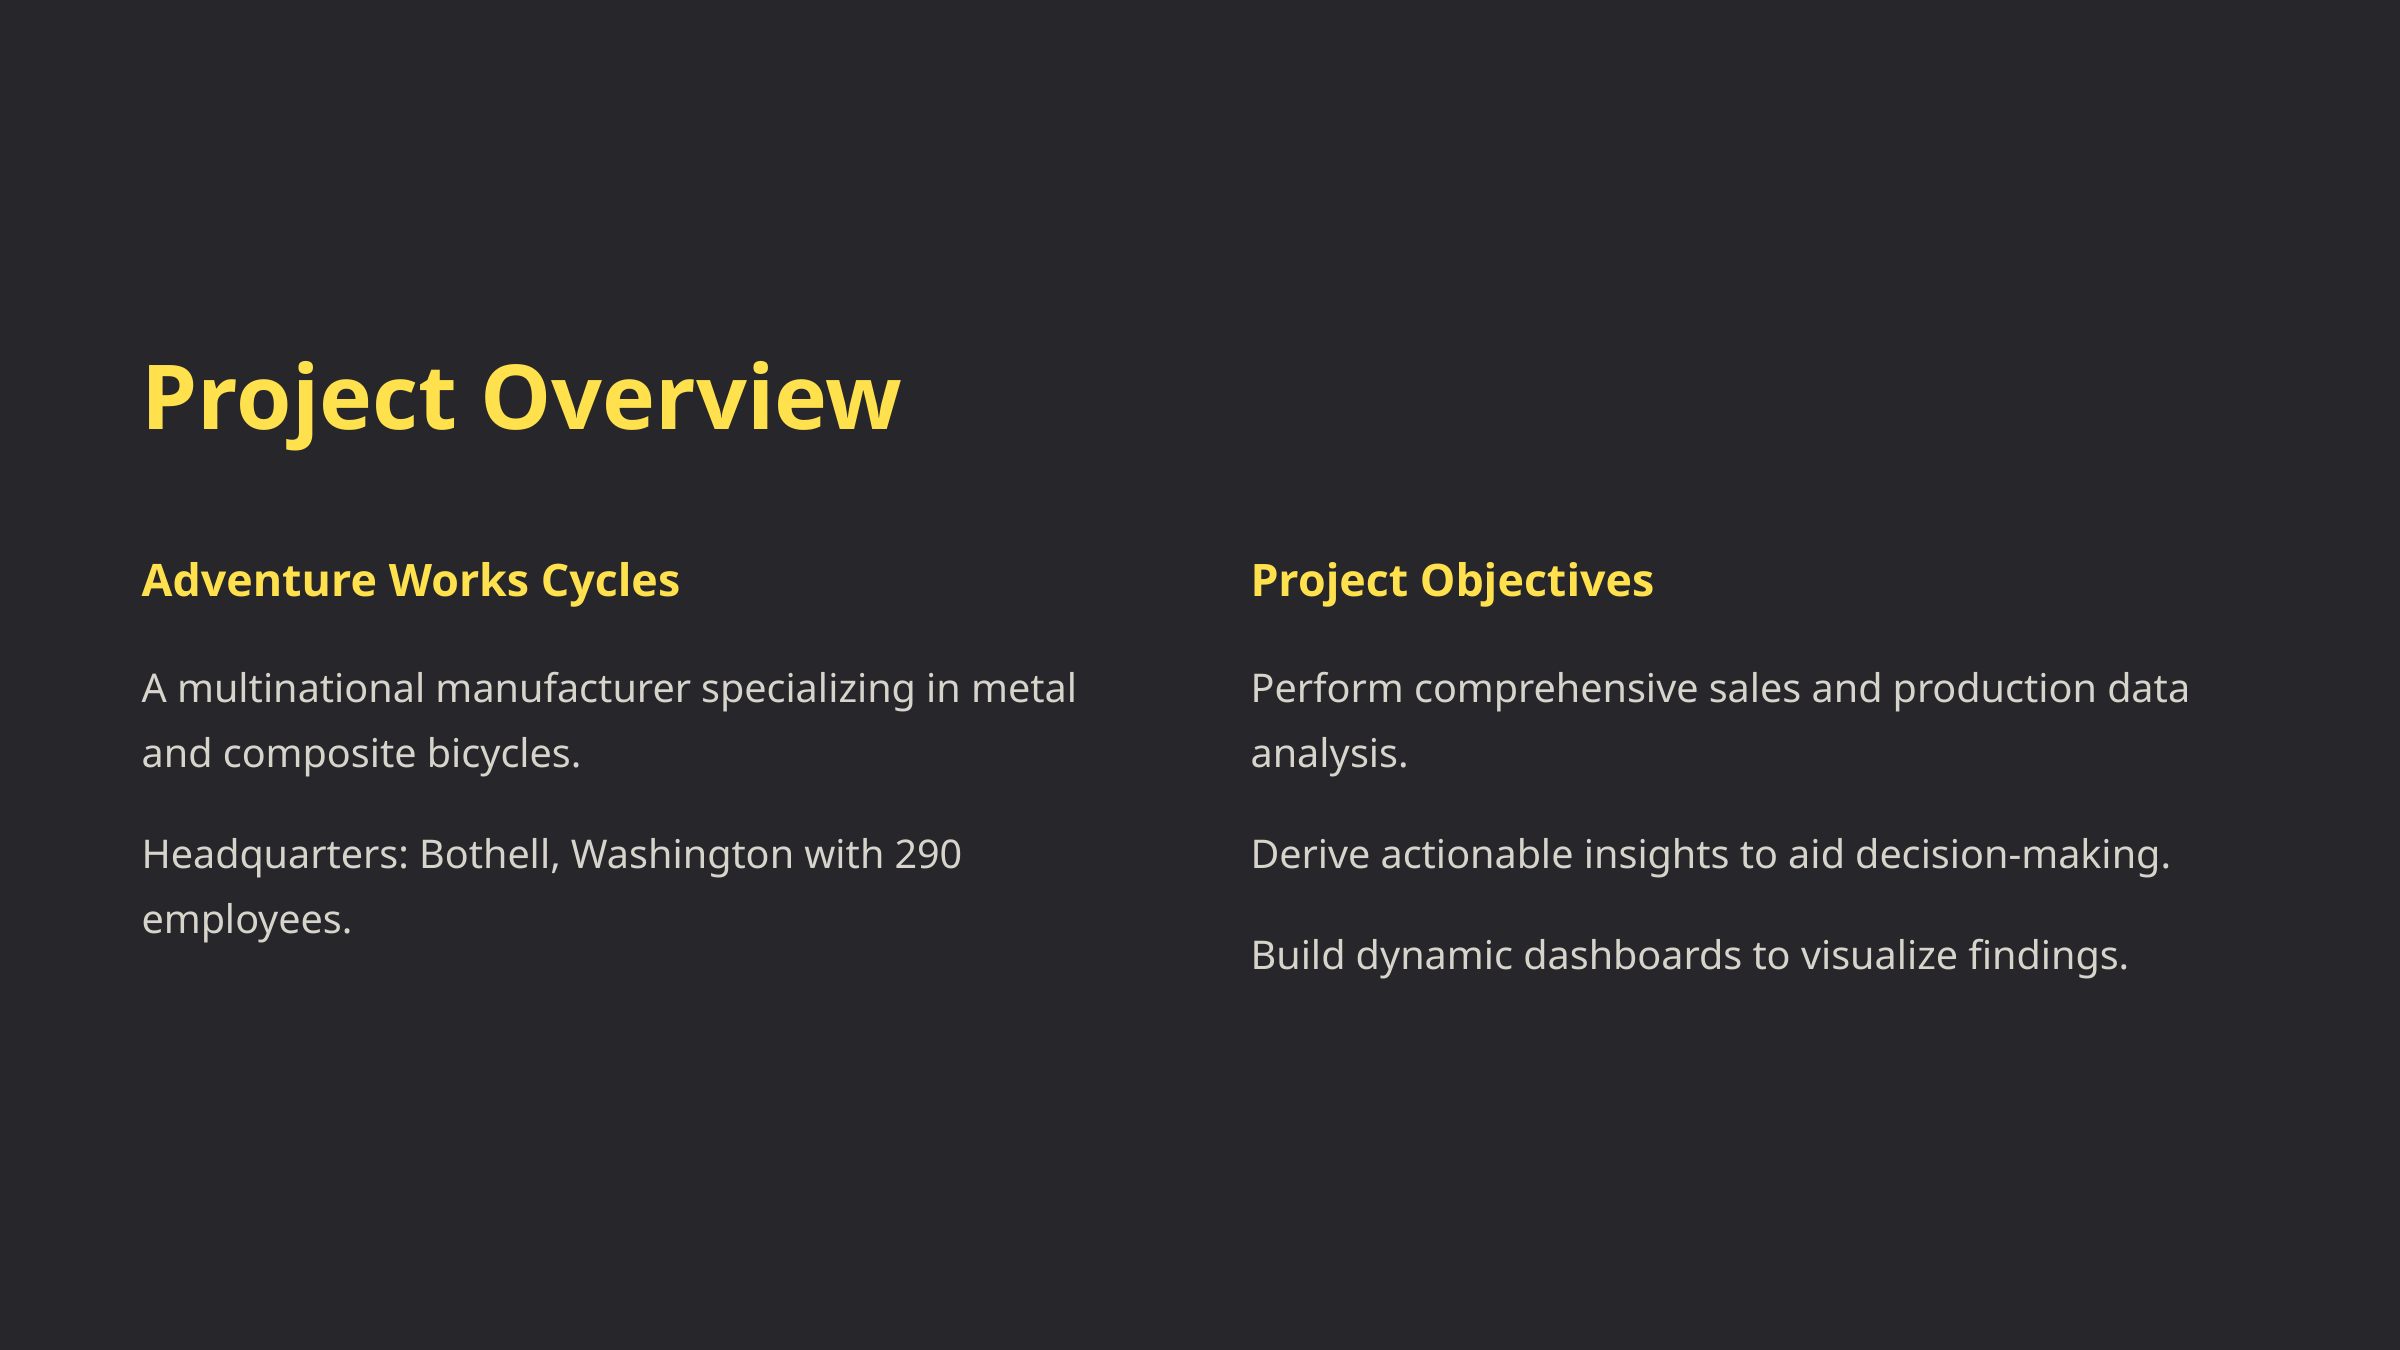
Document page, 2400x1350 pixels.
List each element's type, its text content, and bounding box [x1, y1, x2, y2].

text_box Derive actionable insights to aid decision-making. [1250, 812, 2260, 877]
text_box Perform comprehensive sales and production data analysis. [1250, 645, 2260, 776]
text_box Build dynamic dashboards to visualize findings. [1250, 913, 2260, 979]
text_box Adventure Works Cycles [141, 549, 797, 606]
text_box A multinational manufacturer specializing in metal and composite bicycles. [141, 645, 1151, 776]
text_box Project Overview [141, 335, 1042, 448]
text_box Project Objectives [1250, 549, 1799, 606]
text_box Headquarters: Bothell, Washington with 290 employees. [141, 812, 1151, 942]
